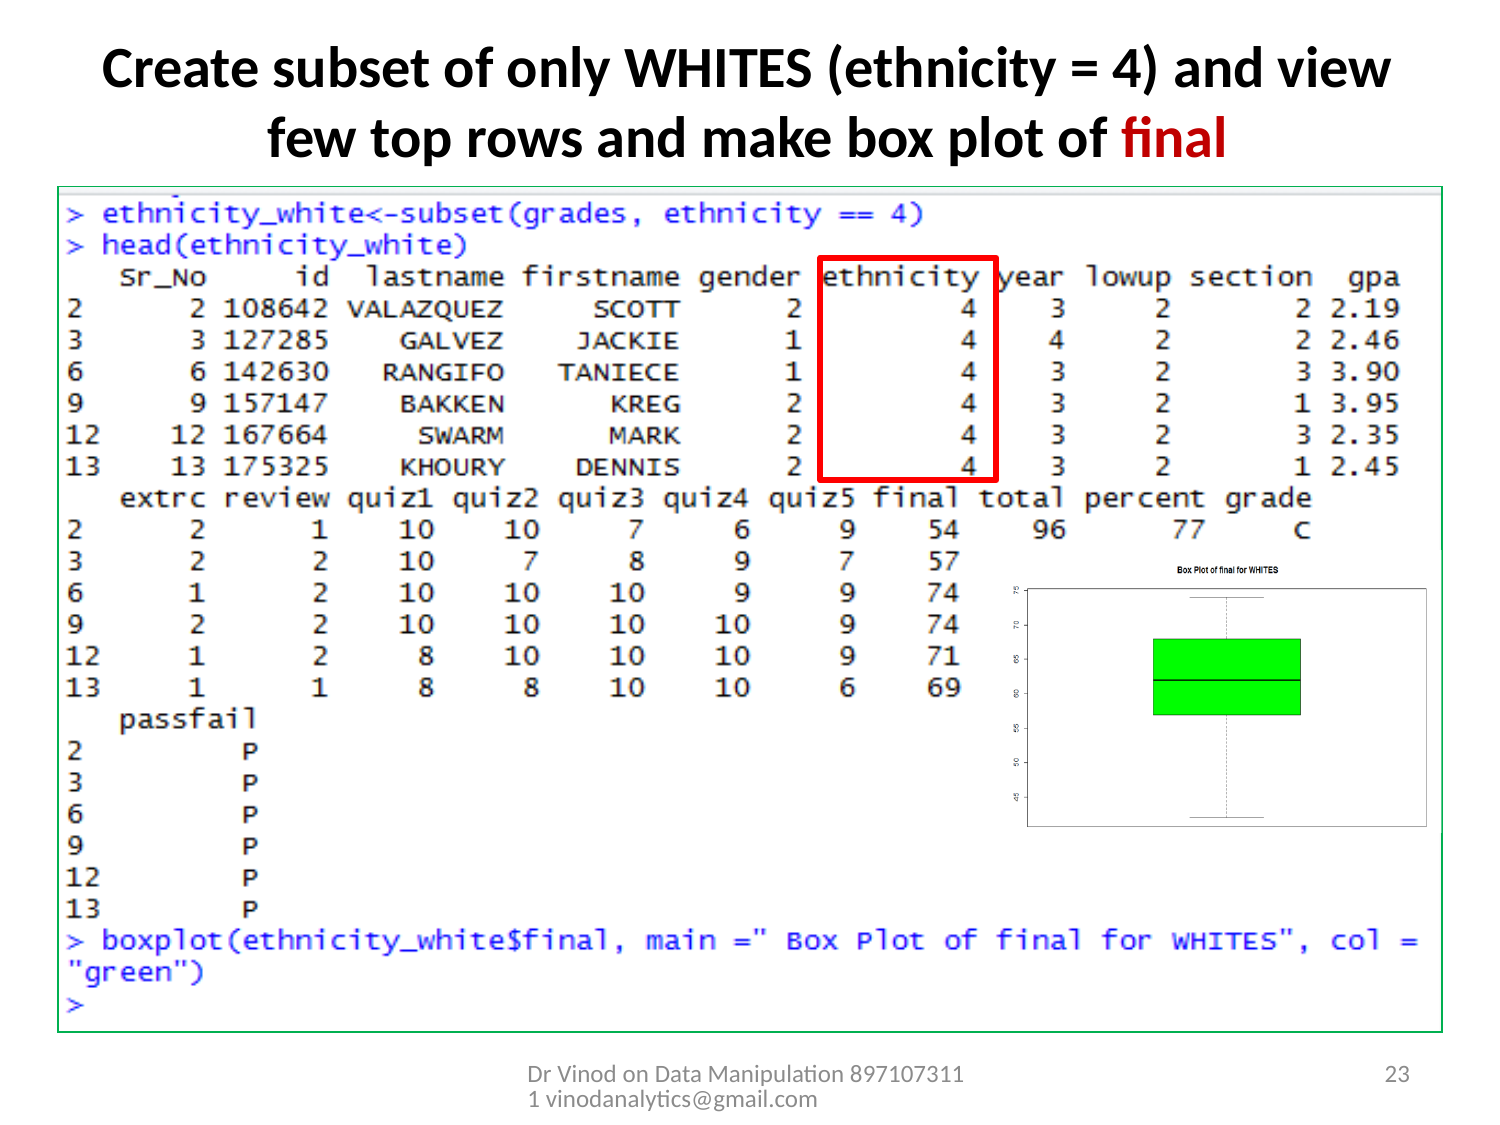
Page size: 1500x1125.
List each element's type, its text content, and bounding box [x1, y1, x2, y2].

slide_number 23 [1074, 1042, 1425, 1103]
title Create subset of only WHITES (ethnicity = 4) and view few top rows and make box plot of final [70, 11, 1425, 185]
picture [58, 187, 1442, 1032]
footer Dr Vinod on Data Manipulation 8971073111 vinodanalytics@gmail.com [512, 1042, 988, 1103]
